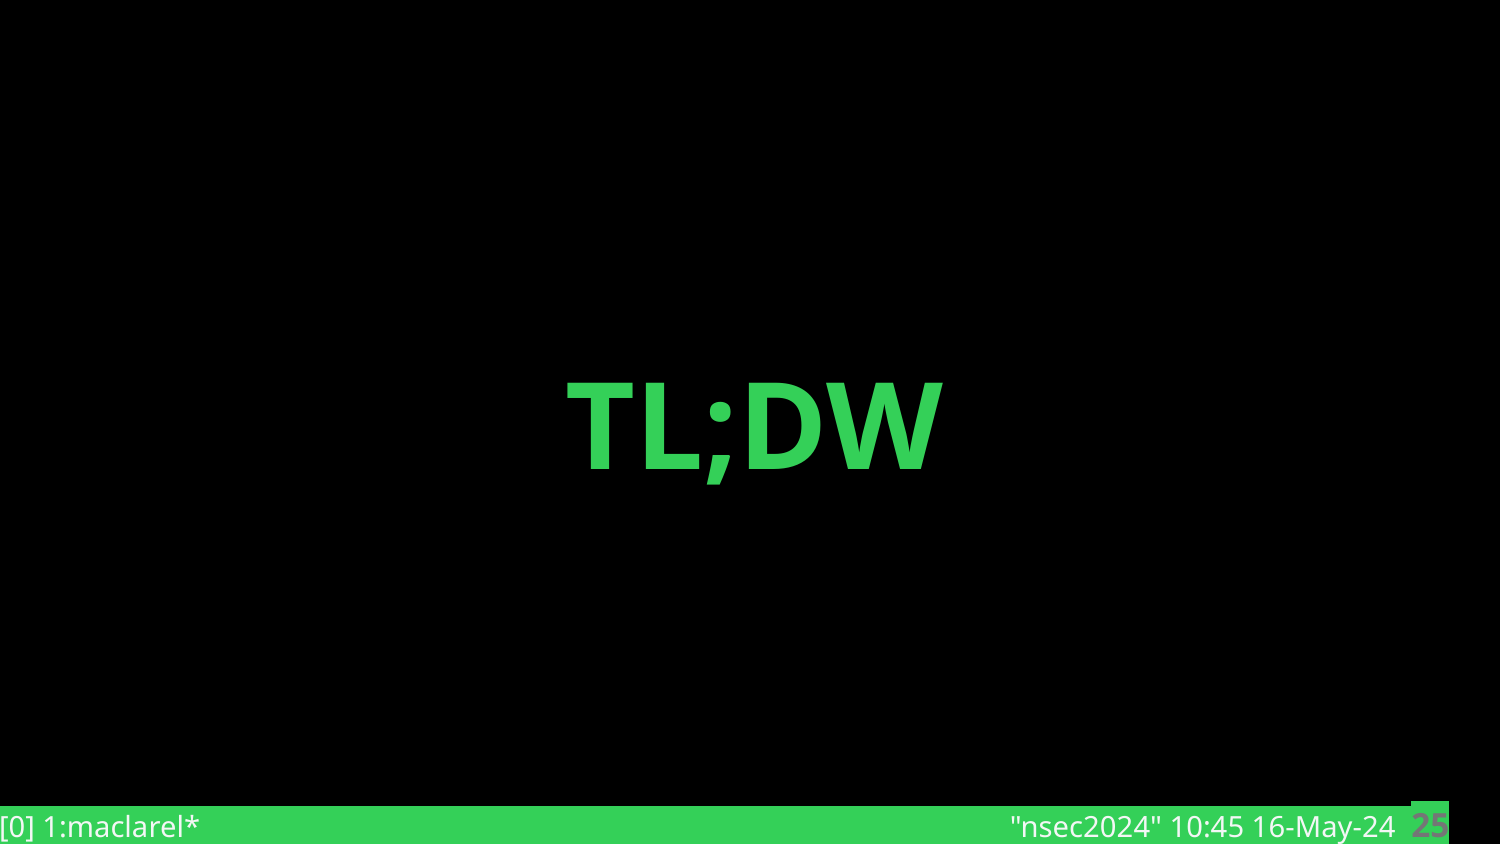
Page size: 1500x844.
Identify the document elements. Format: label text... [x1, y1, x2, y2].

text_box [0] 1:maclarel* "nsec2024" 10:45 16-May-24 25 [0, 788, 1500, 844]
text_box TL;DW [4, 333, 1500, 509]
